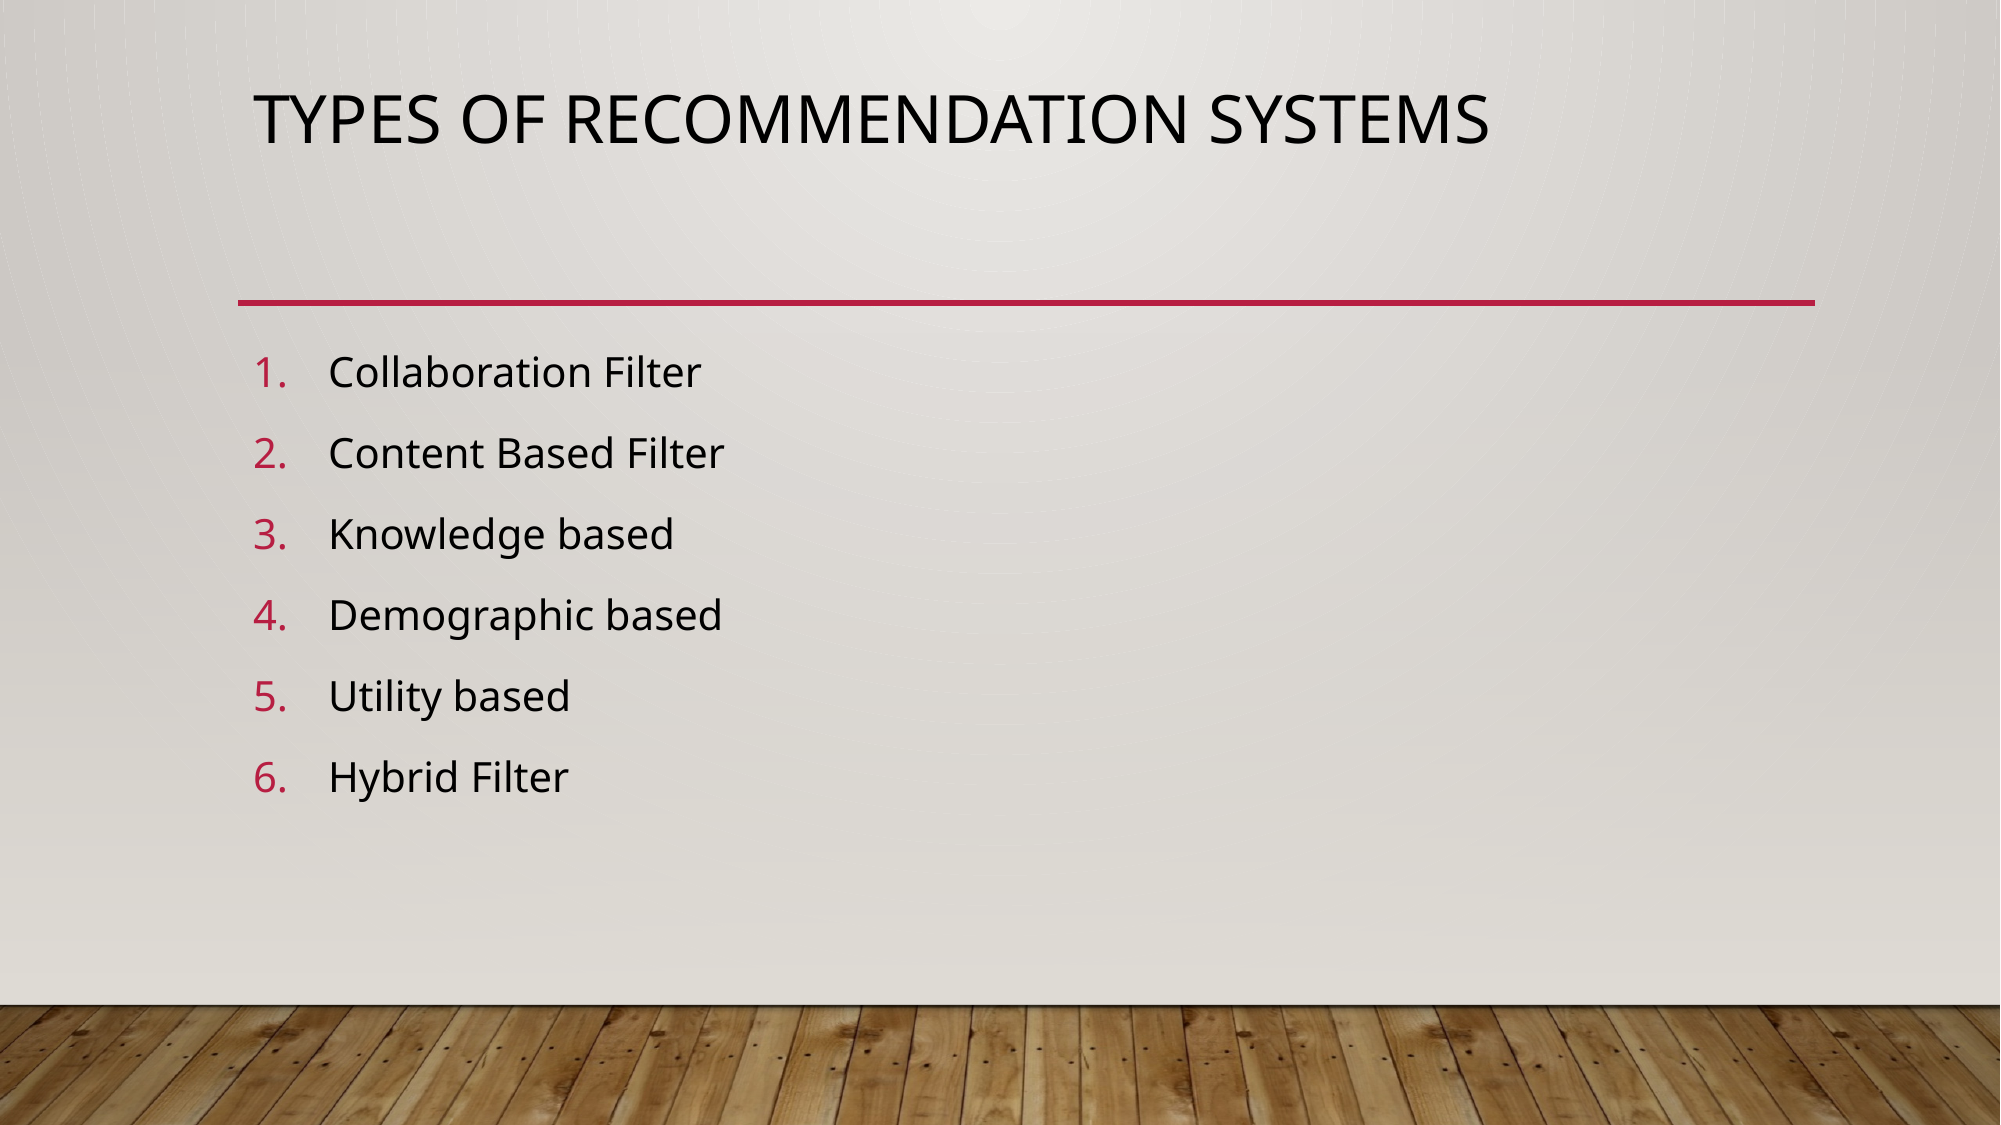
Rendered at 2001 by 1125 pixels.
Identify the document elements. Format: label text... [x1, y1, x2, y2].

title Types of Recommendation systems [238, 78, 1814, 251]
list Collaboration Filter Content Based Filter Knowledge based Demographic based Utility based Hybrid Filter [238, 328, 1814, 895]
picture [0, 1005, 2000, 1125]
